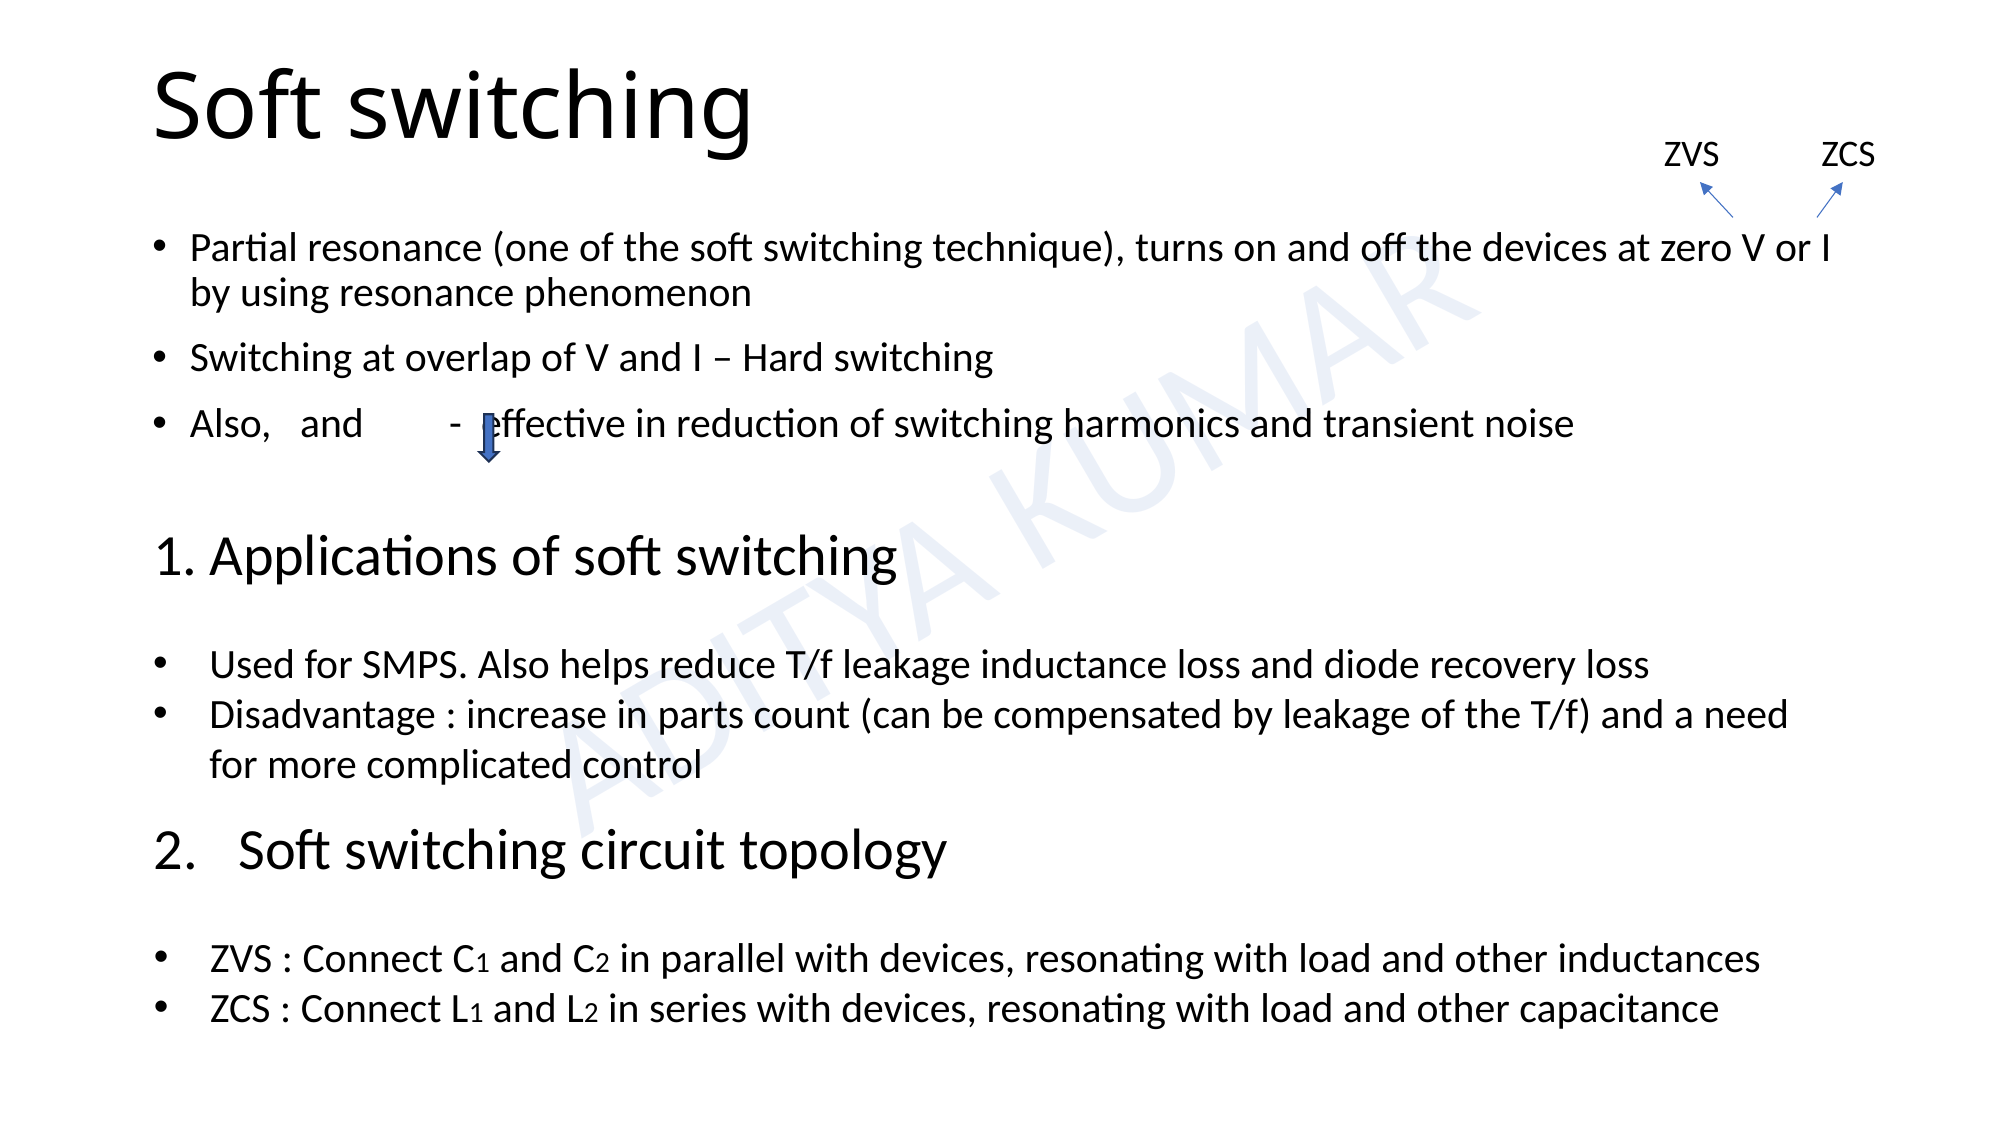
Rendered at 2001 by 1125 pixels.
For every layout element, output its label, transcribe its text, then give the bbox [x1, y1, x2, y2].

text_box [1816, 181, 1843, 218]
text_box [1699, 181, 1734, 218]
title Soft switching [137, 0, 838, 218]
text_box ZVS ZCS [1649, 121, 1894, 182]
text_box [476, 413, 501, 464]
text_box Applications of soft switching Used for SMPS. Also helps reduce T/f leakage inductance loss and diode recovery loss Disadvantage : increase in parts count (can be compensated by leakage of the T/f) and a need for more complicated control [138, 509, 1862, 795]
text_box Soft switching circuit topology ZVS : Connect C1 and C2 in parallel with devices, resonating with load and other inductances ZCS : Connect L1 and L2 in series with devices, resonating with load and other capacitance [139, 803, 1863, 1039]
